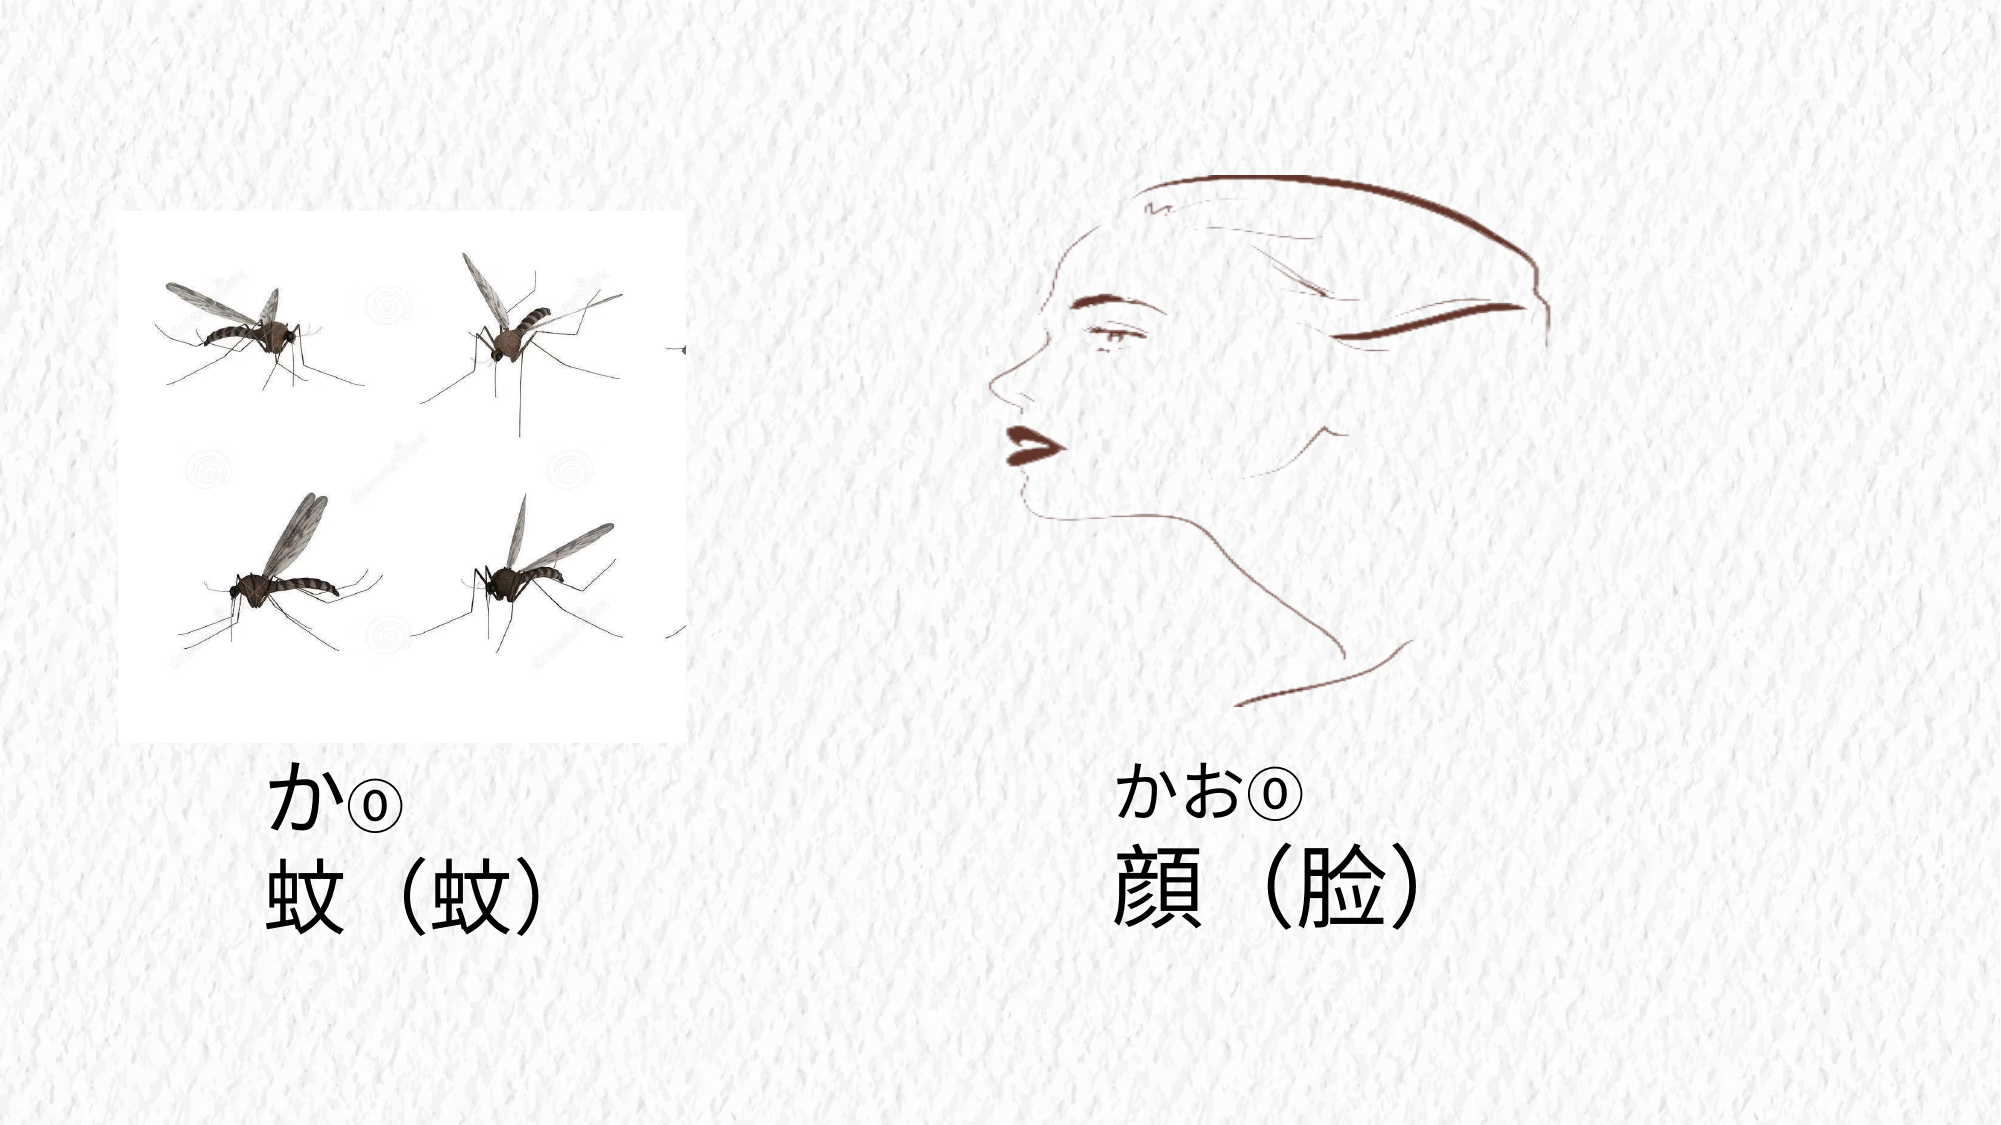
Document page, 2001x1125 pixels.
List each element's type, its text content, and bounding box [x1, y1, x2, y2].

text_box かお⓪ 顔（脸） [1098, 742, 1712, 947]
text_box か⓪ 蚊（蚊） [248, 737, 863, 953]
picture [0, 0, 2001, 1125]
